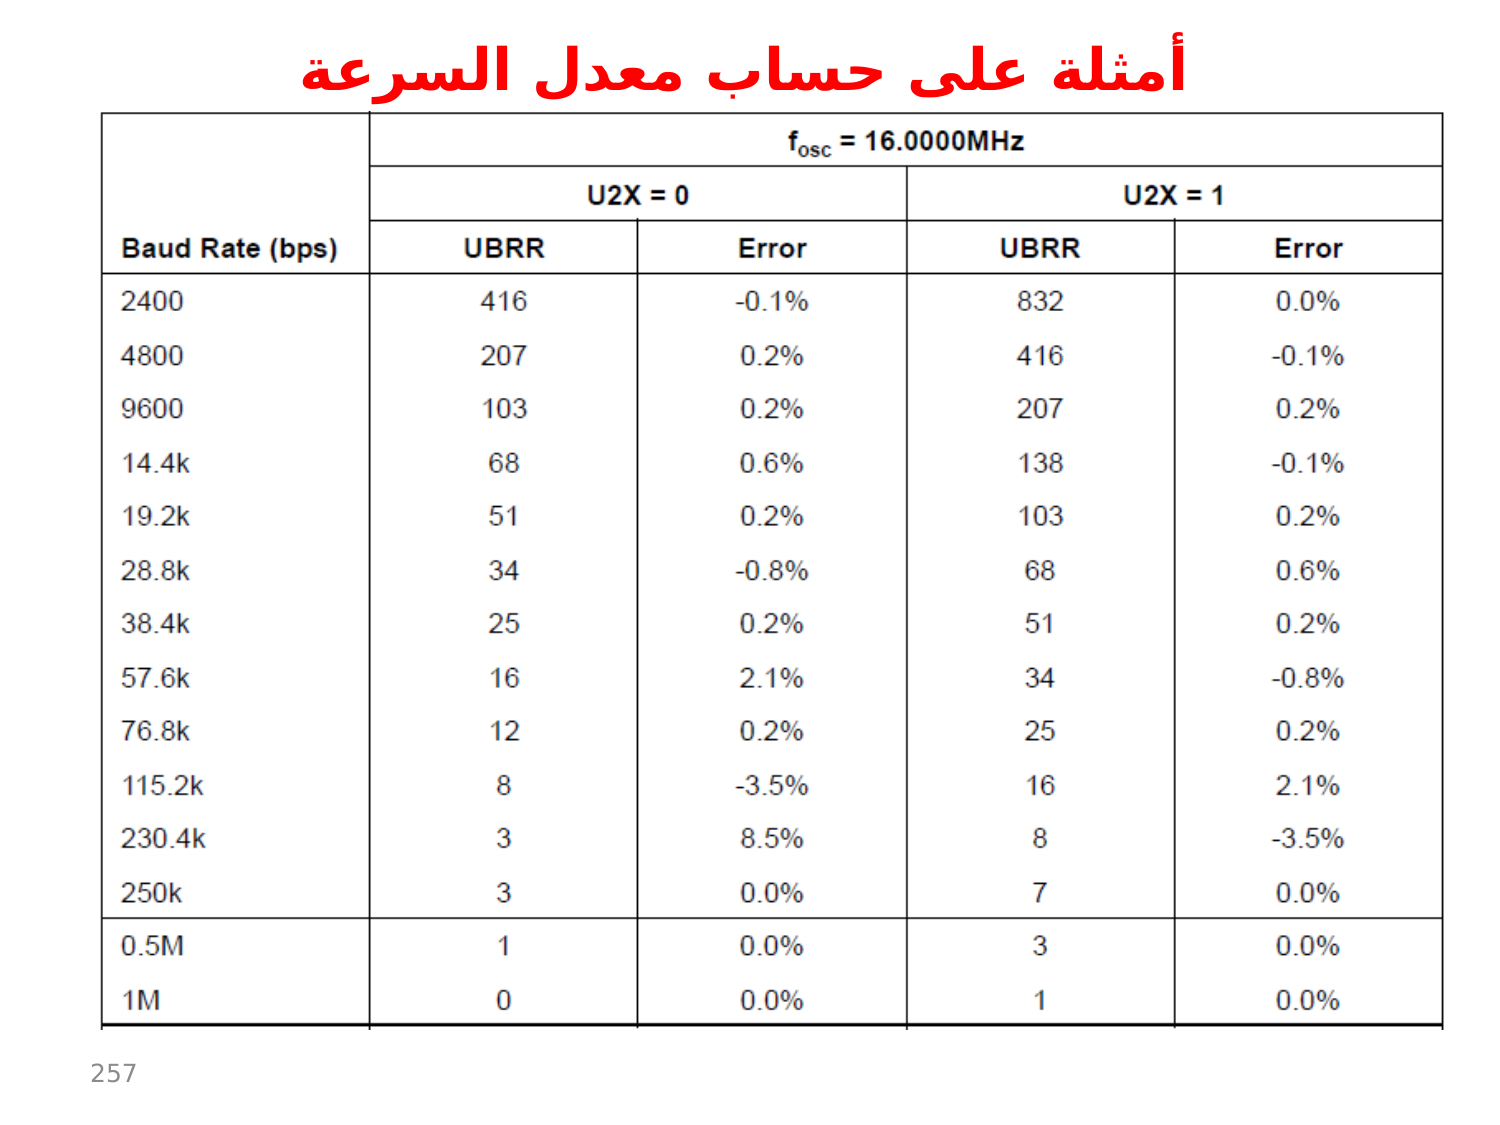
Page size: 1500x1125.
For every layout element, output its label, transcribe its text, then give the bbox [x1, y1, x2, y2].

picture [98, 111, 1452, 1031]
text_box أمثلة على حساب معدل السرعة [0, 24, 1490, 110]
slide_number 257 [75, 1042, 425, 1103]
